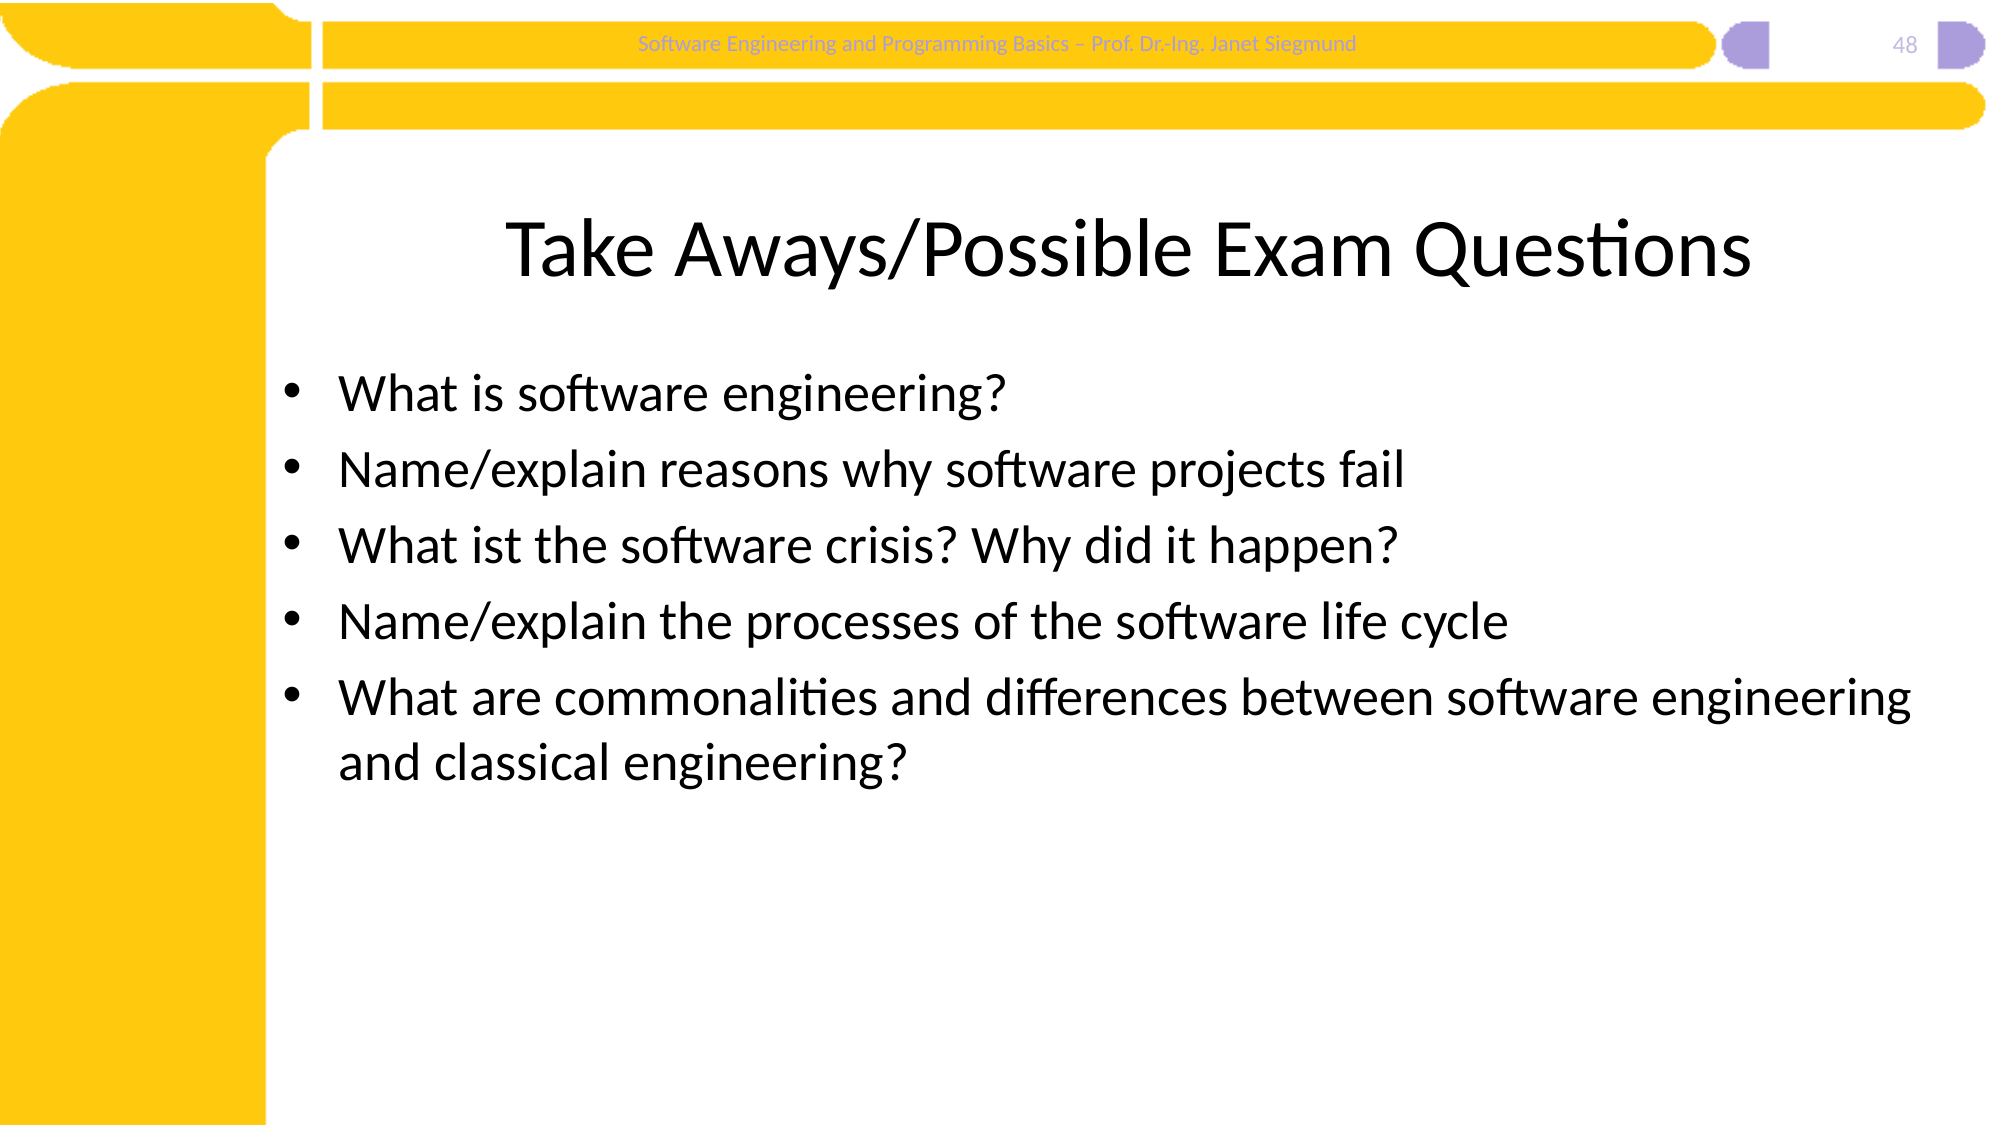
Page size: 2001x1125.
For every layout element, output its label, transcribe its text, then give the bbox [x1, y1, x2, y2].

slide_number 48 [1767, 20, 1934, 67]
list What is software engineering? Name/explain reasons why software projects fail What ist the software crisis? Why did it happen? Name/explain the processes of the software life cycle What are commonalities and differences between software engineering and classical engineering? [267, 349, 1993, 1104]
picture [0, 3, 1999, 1125]
title Take Aways/Possible Exam Questions [267, 149, 1993, 338]
